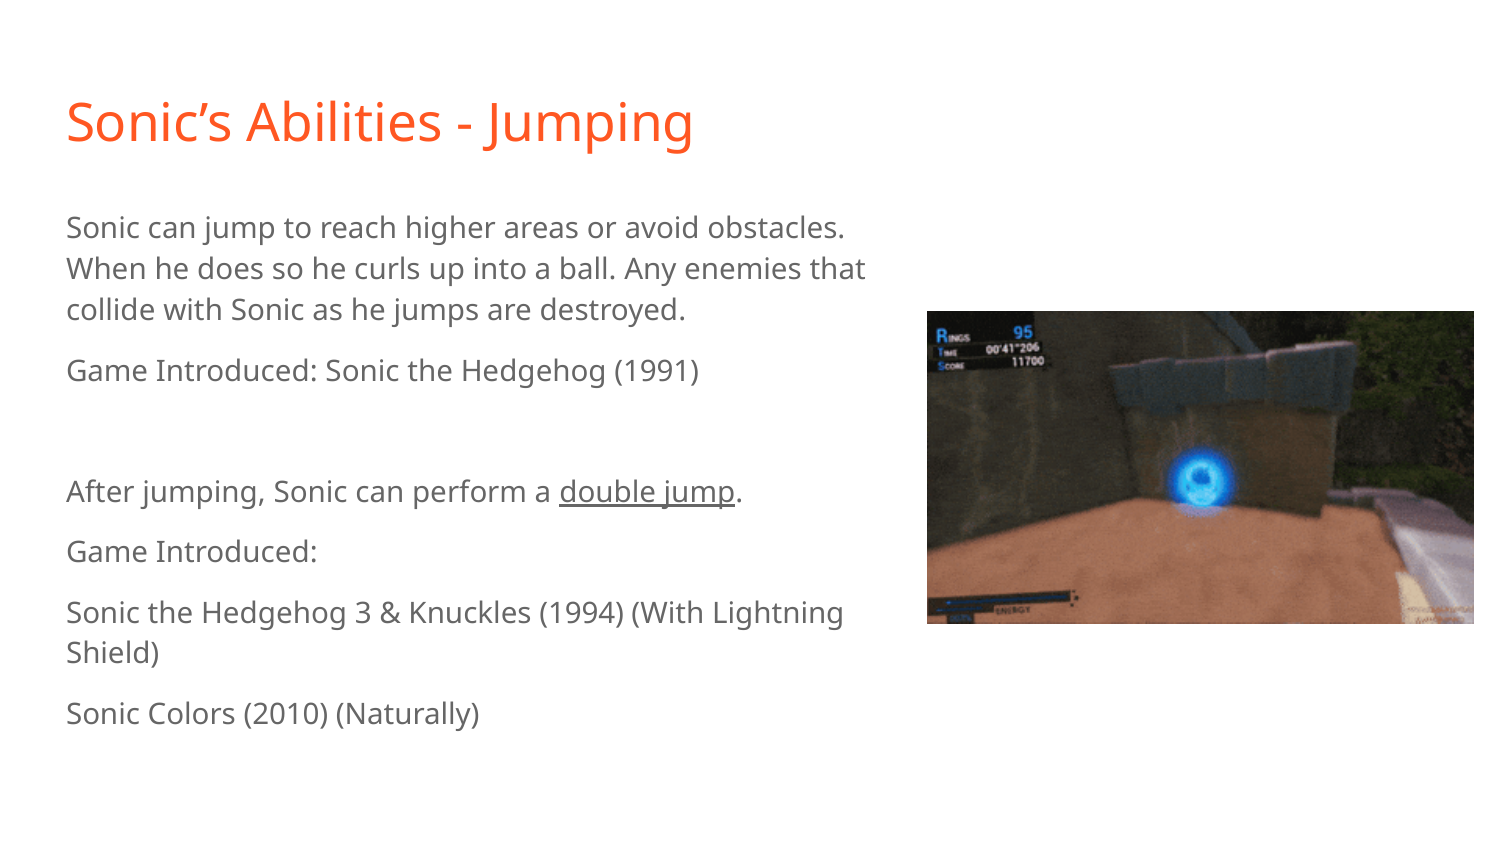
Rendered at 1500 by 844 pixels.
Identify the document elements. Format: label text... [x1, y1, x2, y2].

list Sonic can jump to reach higher areas or avoid obstacles. When he does so he curls up into a ball. Any enemies that collide with Sonic as he jumps are destroyed. Game Introduced: Sonic the Hedgehog (1991) After jumping, Sonic can perform a double jump. Game Introduced: Sonic the Hedgehog 3 & Knuckles (1994) (With Lightning Shield) Sonic Colors (2010) (Naturally) [51, 189, 905, 810]
title Sonic’s Abilities - Jumping [51, 72, 1449, 167]
picture [926, 311, 1475, 625]
